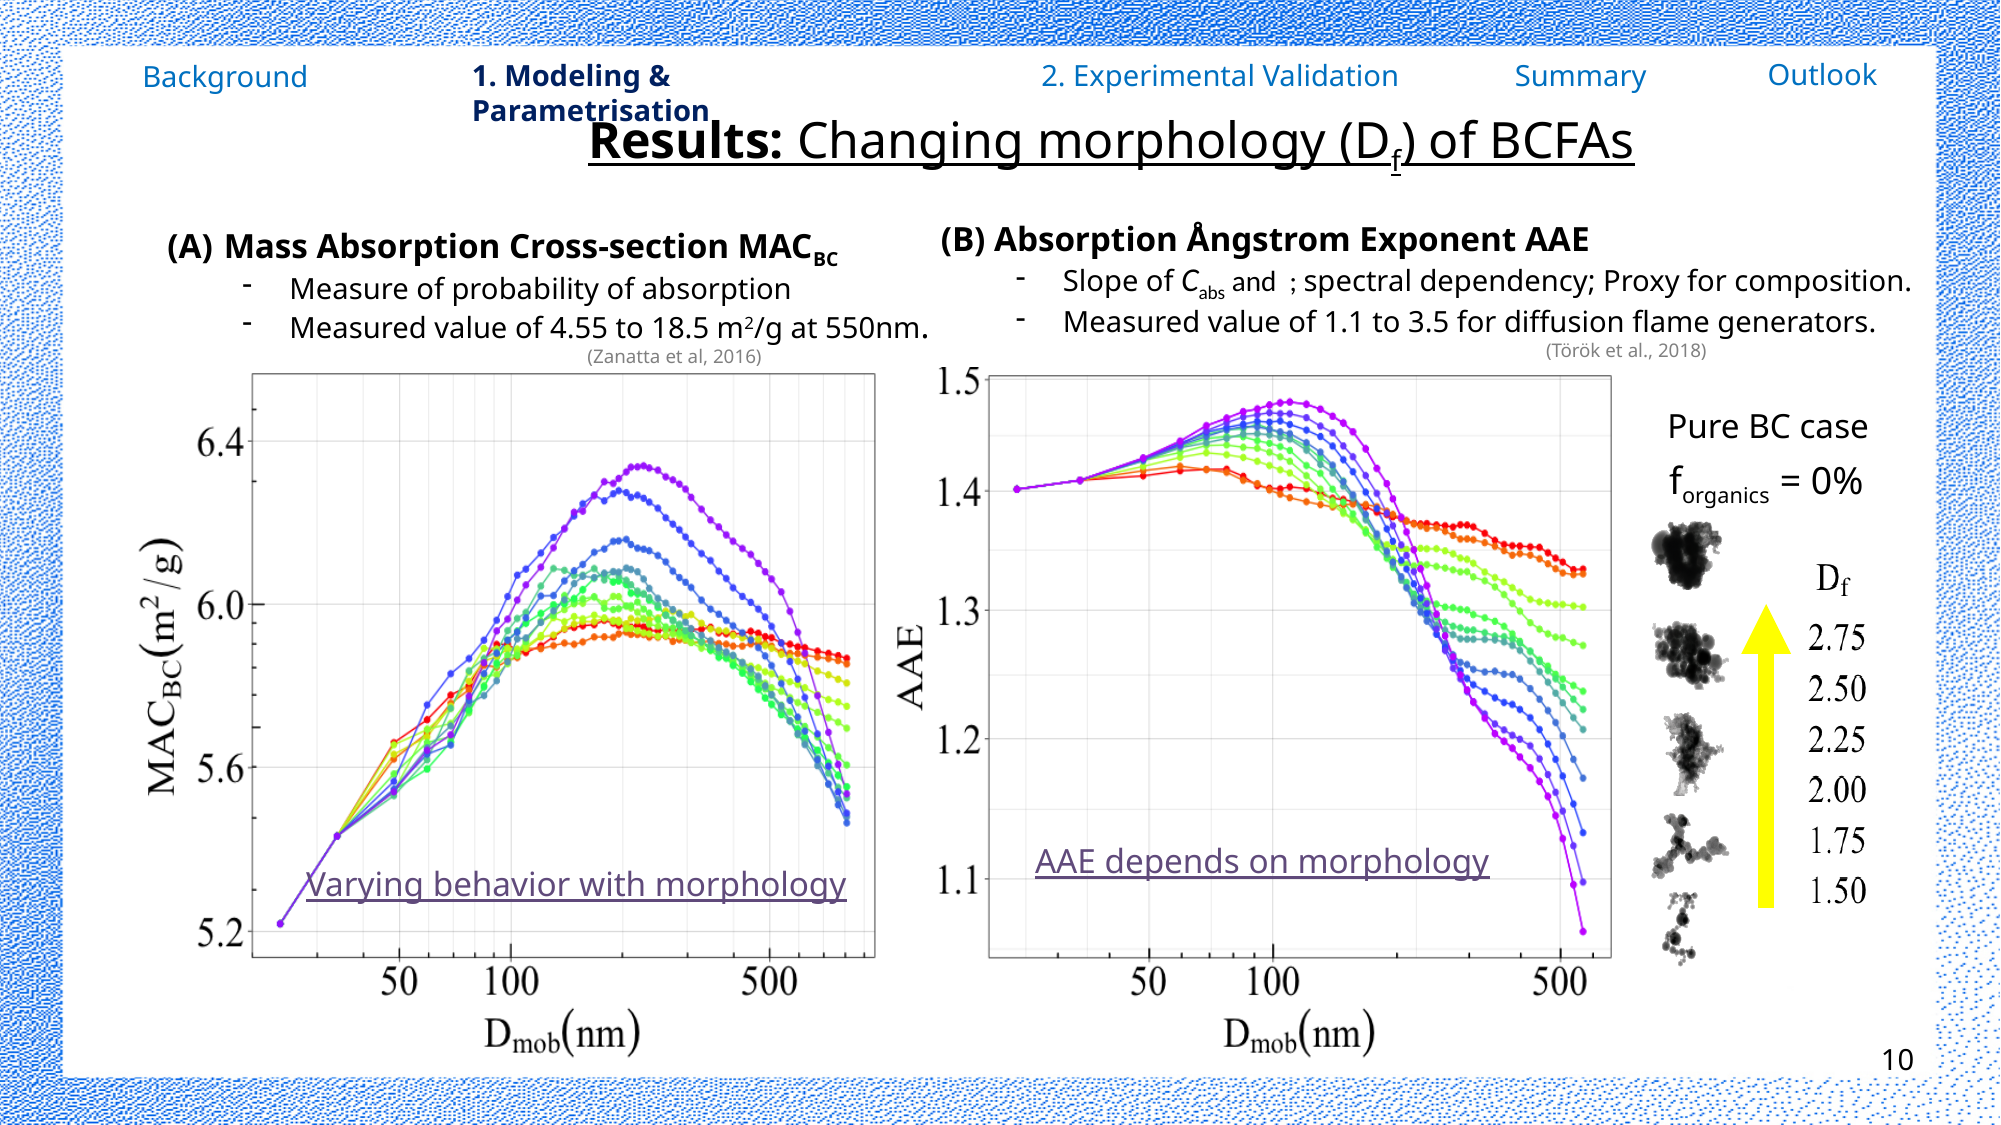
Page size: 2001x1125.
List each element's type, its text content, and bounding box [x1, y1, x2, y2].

text_box Results: Changing morphology (Df) of BCFAs [498, 101, 1921, 185]
text_box Pure BC case [1652, 397, 1884, 453]
text_box 1. Modeling & Parametrisation [457, 50, 904, 136]
text_box Outlook [1752, 48, 2000, 134]
text_box Background [127, 50, 341, 101]
slide_number 10 [1462, 1028, 1930, 1089]
text_box Mass Absorption Cross-section MACBC Measure of probability of absorption Measured value of 4.55 to 18.5 m2/g at 550nm. (Zanatta et al, 2016) [152, 217, 1005, 368]
picture [0, 0, 2000, 1125]
text_box 2. Experimental Validation [1021, 50, 1420, 100]
text_box forganics = 0% [1654, 449, 1897, 516]
text_box Summary [1499, 49, 1752, 100]
